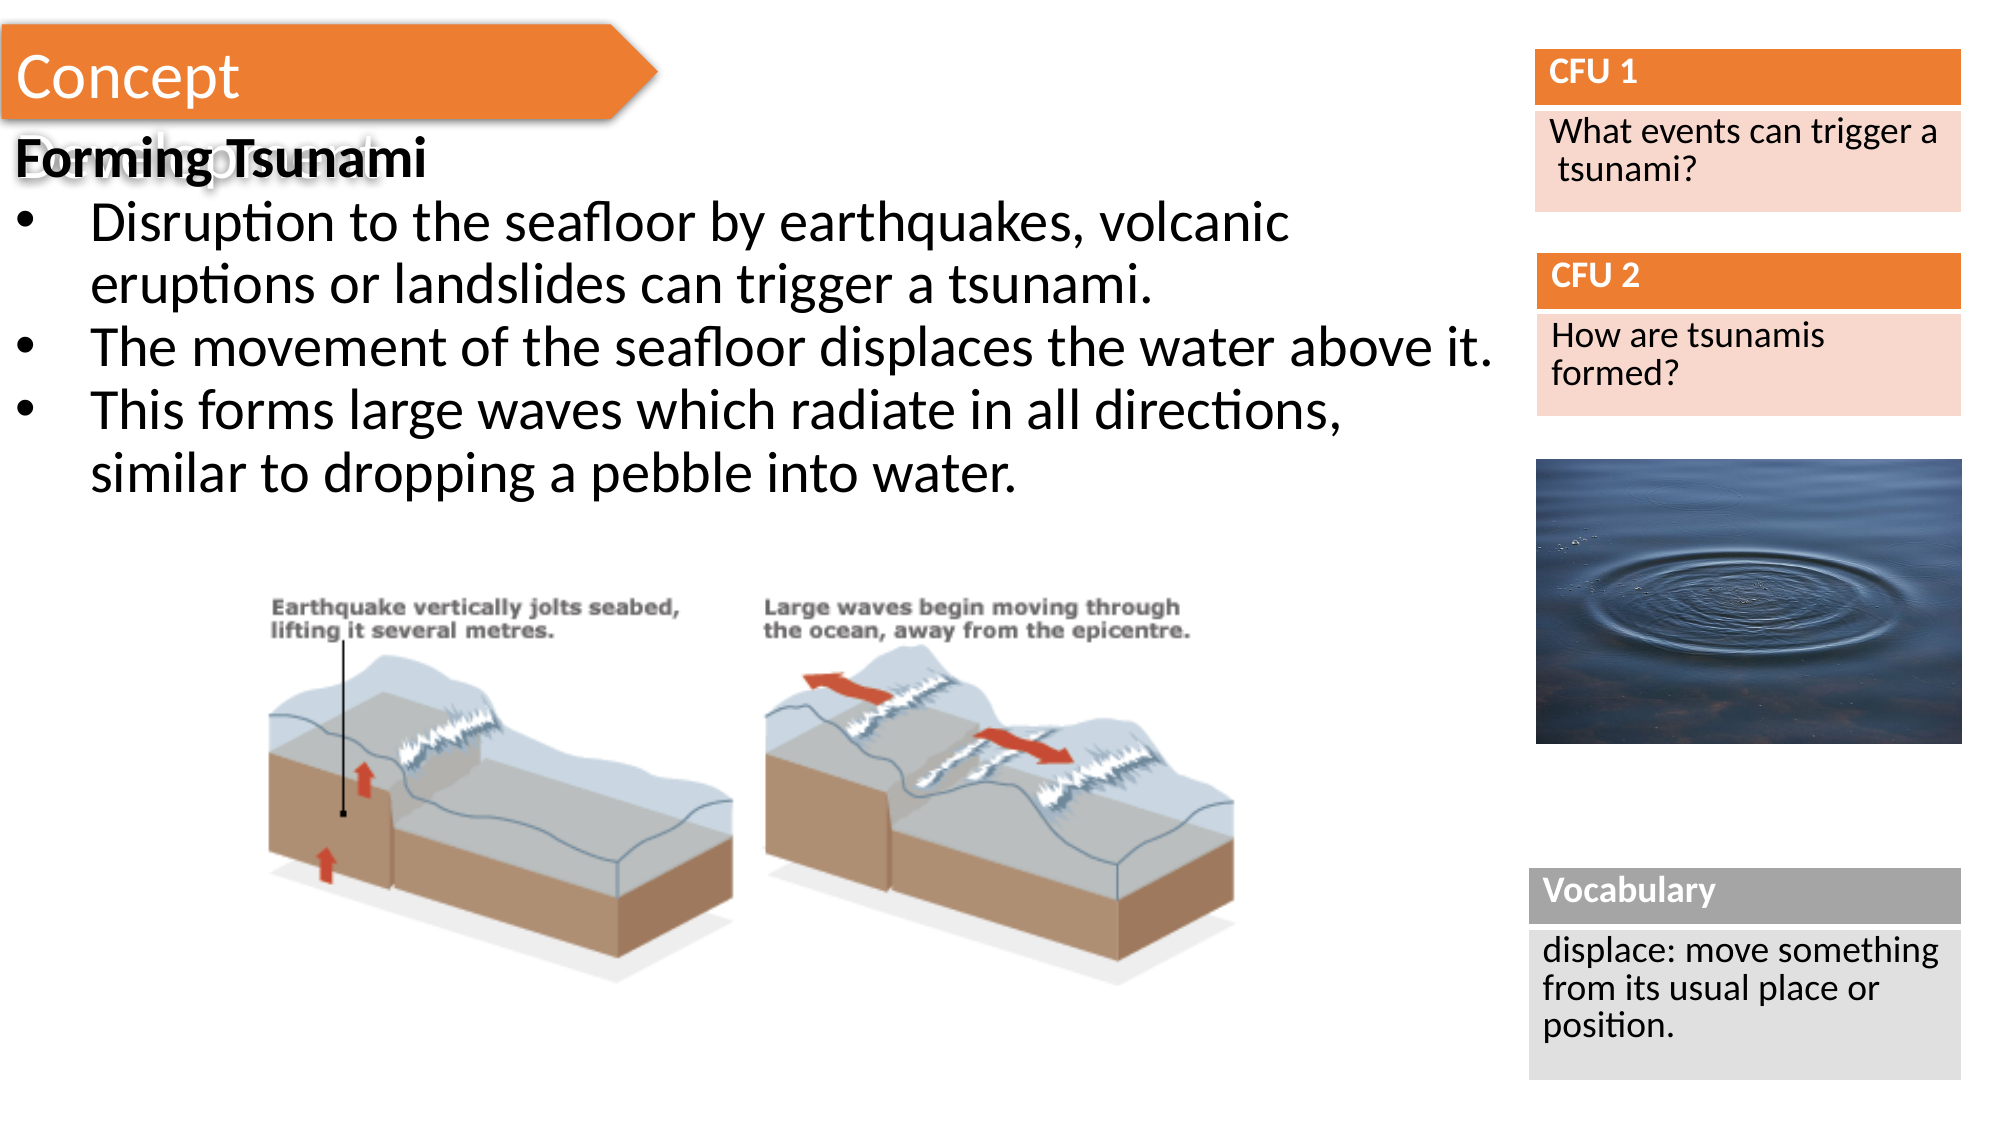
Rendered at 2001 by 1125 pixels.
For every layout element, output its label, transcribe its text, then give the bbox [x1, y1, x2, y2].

table_header CFU 2 [1537, 253, 1961, 309]
picture [263, 567, 1243, 988]
picture [1536, 459, 1962, 744]
table_cell displace: move something from its usual place or position. [1529, 930, 1961, 1080]
text_box Concept Development [1, 24, 658, 119]
table_cell How are tsunamis formed? [1537, 314, 1961, 416]
table_header CFU 1 [1535, 49, 1961, 105]
table_cell What events can trigger a tsunami? [1535, 111, 1961, 212]
table_header Vocabulary [1529, 868, 1961, 924]
text_box Forming Tsunami Disruption to the seafloor by earthquakes, volcanic eruptions or landslides can trigger a tsunami. The movement of the seafloor displaces the water above it. This forms large waves which radiate in all directions, similar to dropping a pebble into water. [0, 120, 1525, 636]
